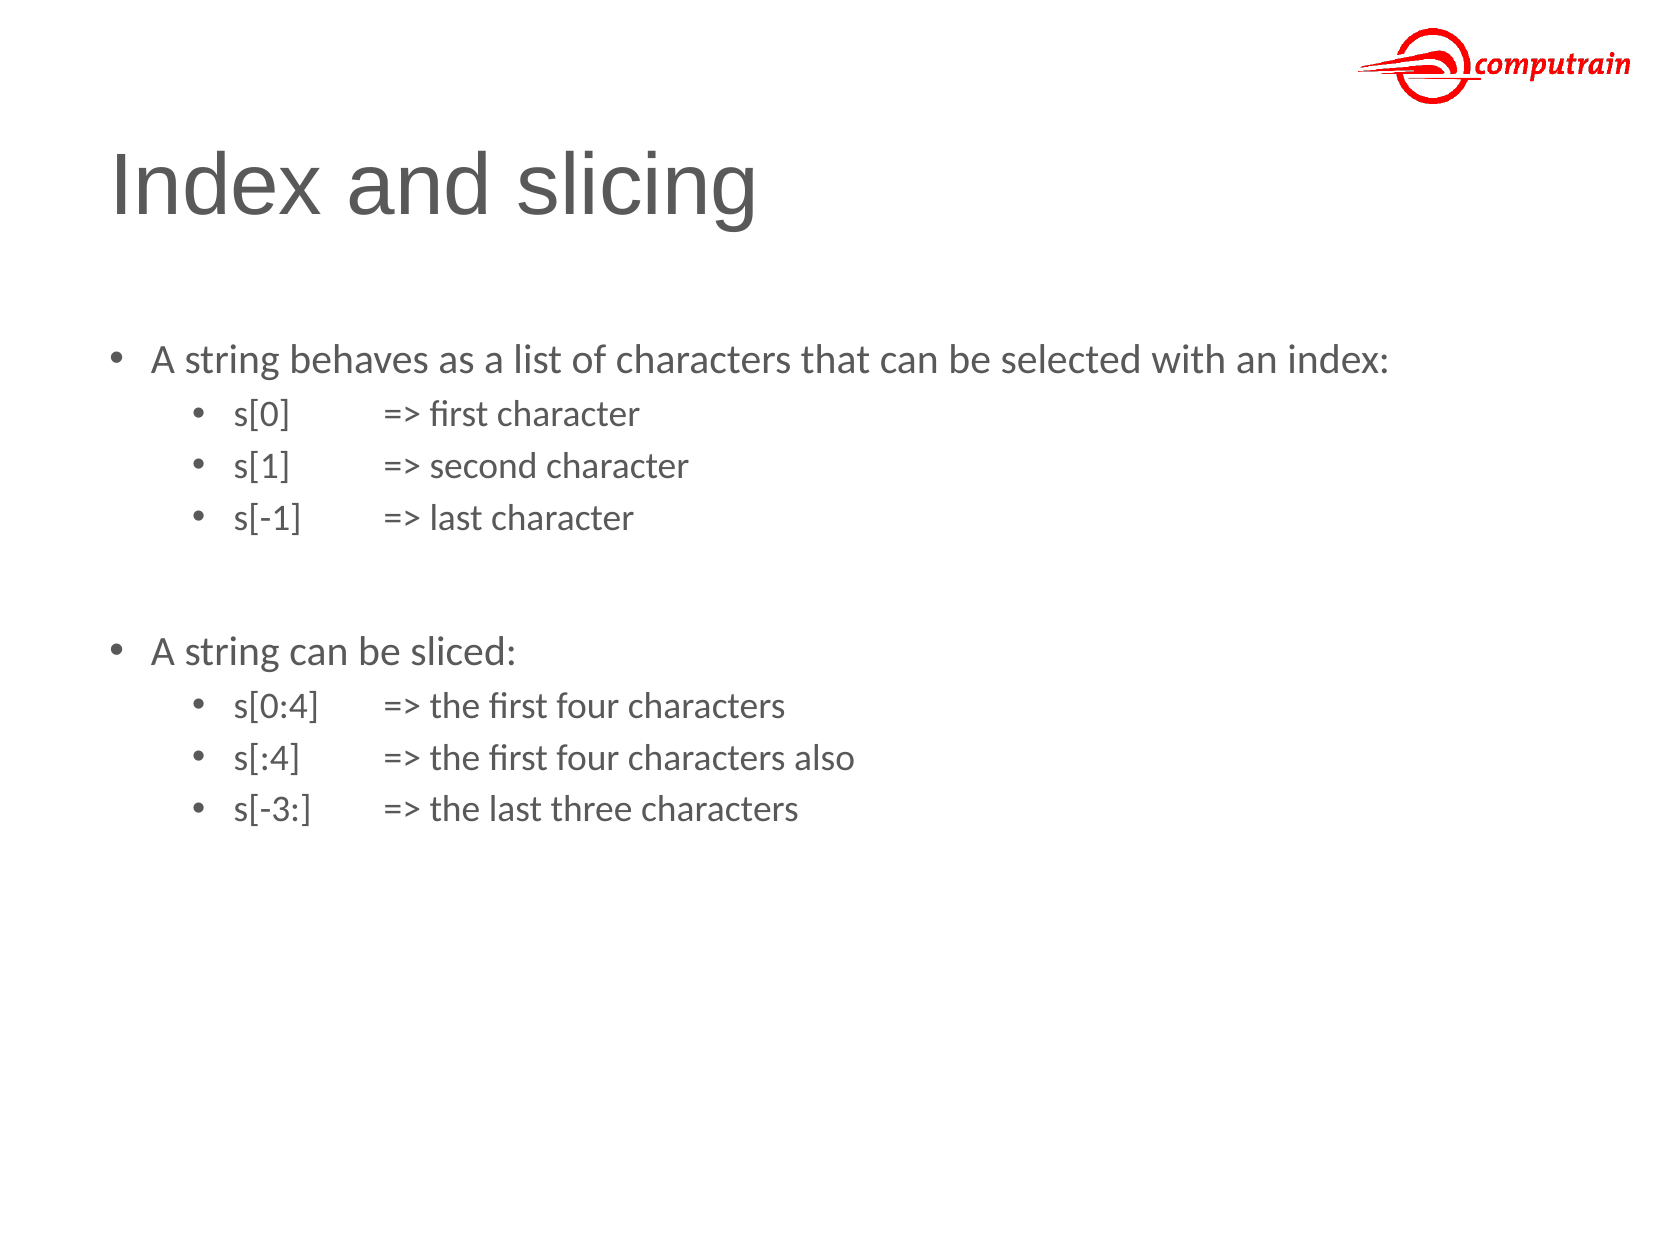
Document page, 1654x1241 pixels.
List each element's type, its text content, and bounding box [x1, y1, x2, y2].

list A string behaves as a list of characters that can be selected with an index: s[0] => first character s[1] => second character s[-1] => last character A string can be sliced: s[0:4] => the first four characters s[:4] => the first four characters also s[-3:] => the last three characters [94, 330, 1560, 1223]
picture [1358, 28, 1630, 104]
title Index and slicing [94, 66, 1560, 306]
